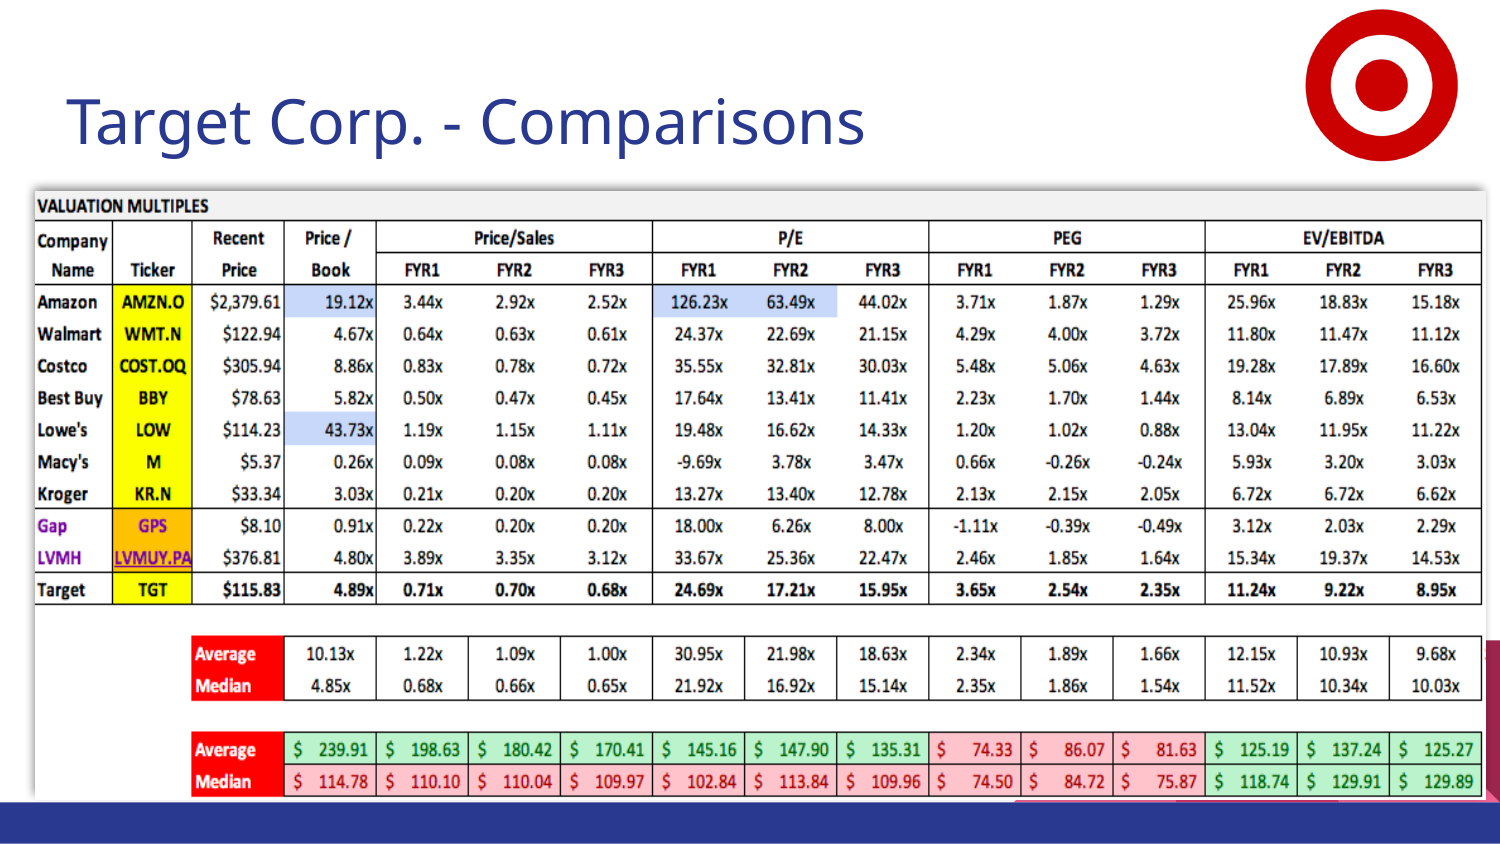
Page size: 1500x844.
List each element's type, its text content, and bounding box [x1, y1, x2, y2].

title Target Corp. - Comparisons [51, 67, 1257, 167]
picture [1262, 2, 1500, 168]
picture [34, 191, 1486, 800]
